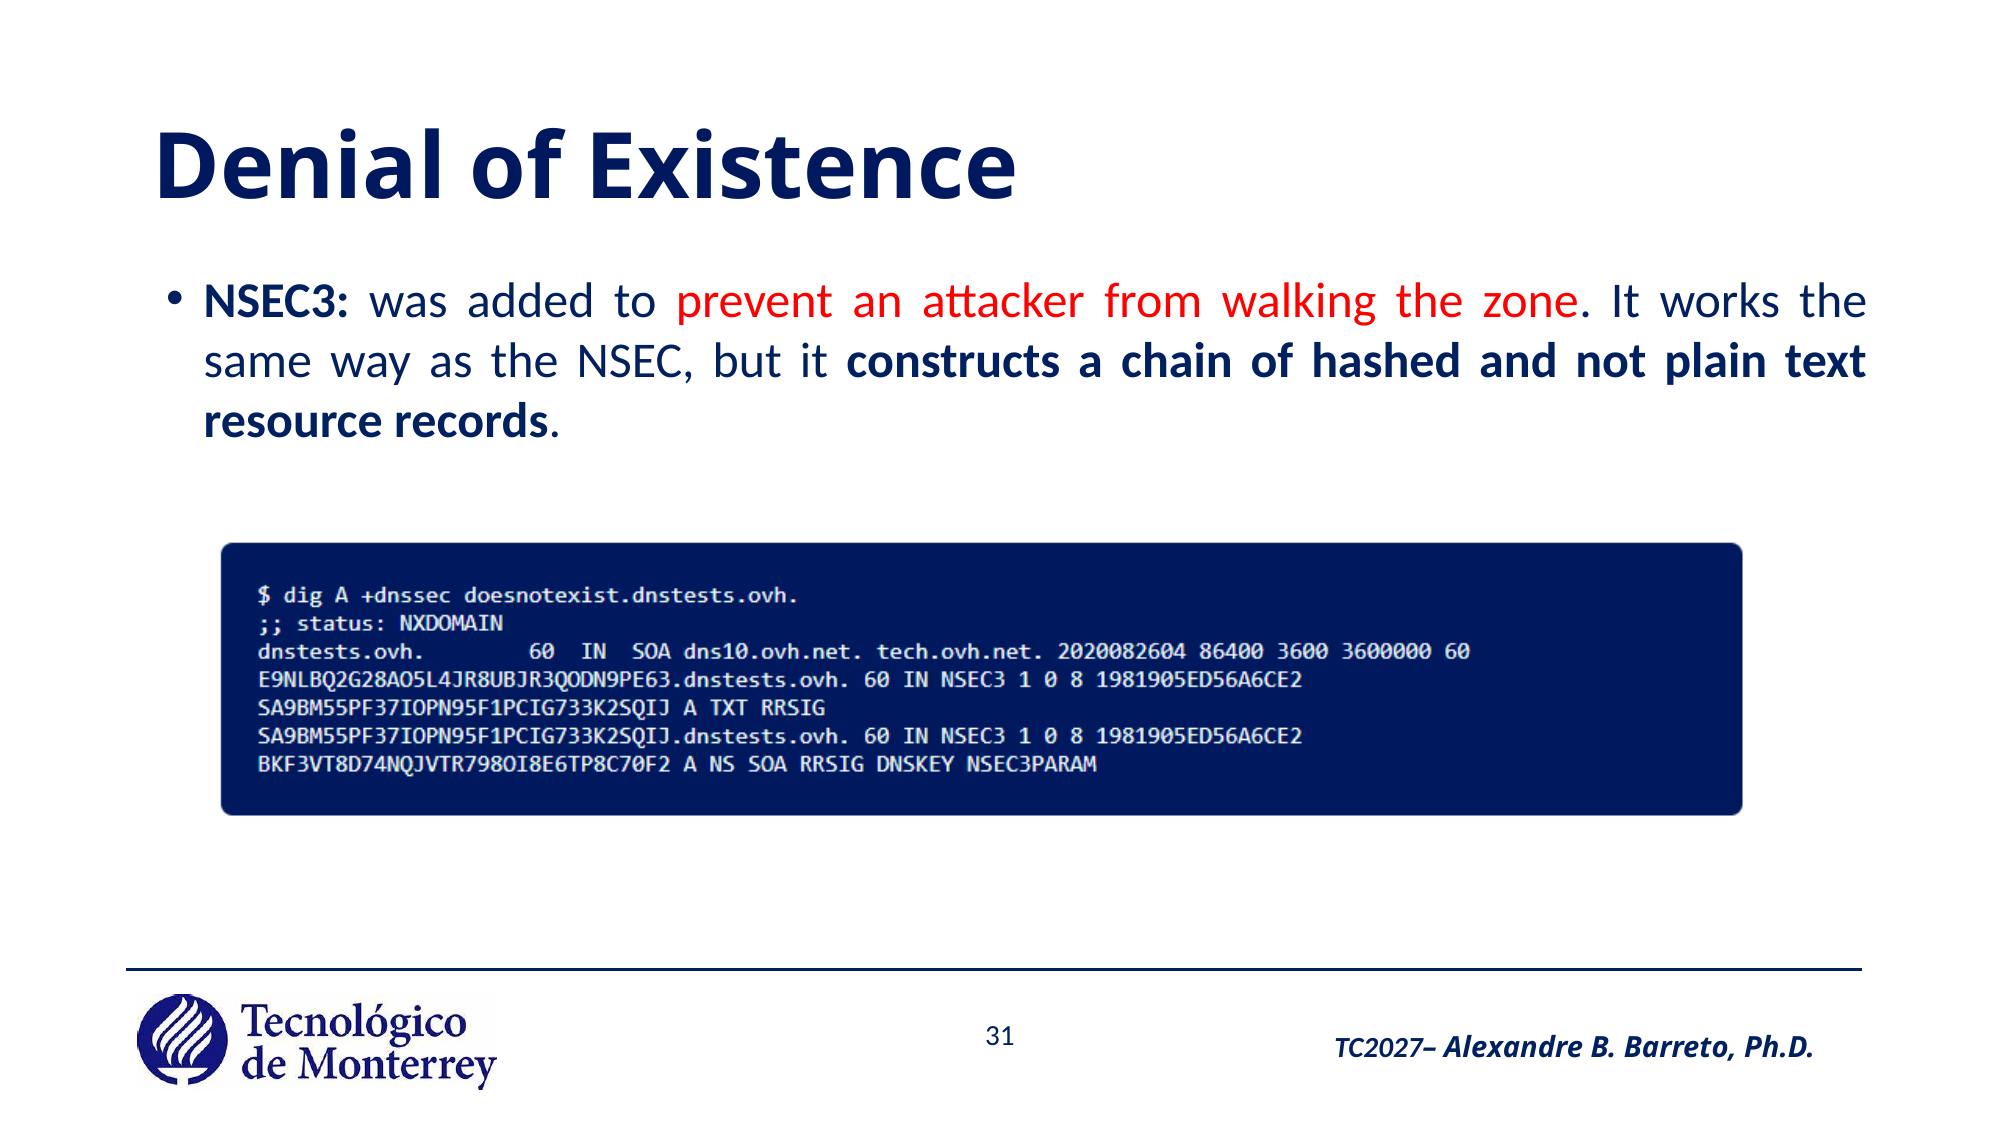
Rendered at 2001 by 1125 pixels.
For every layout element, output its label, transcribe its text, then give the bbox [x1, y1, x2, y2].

list NSEC3: was added to prevent an attacker from walking the zone. It works the same way as the NSEC, but it constructs a chain of hashed and not plain text resource records. [151, 260, 1883, 931]
title Denial of Existence [137, 59, 1863, 278]
picture [137, 994, 497, 1090]
picture [215, 529, 1760, 833]
